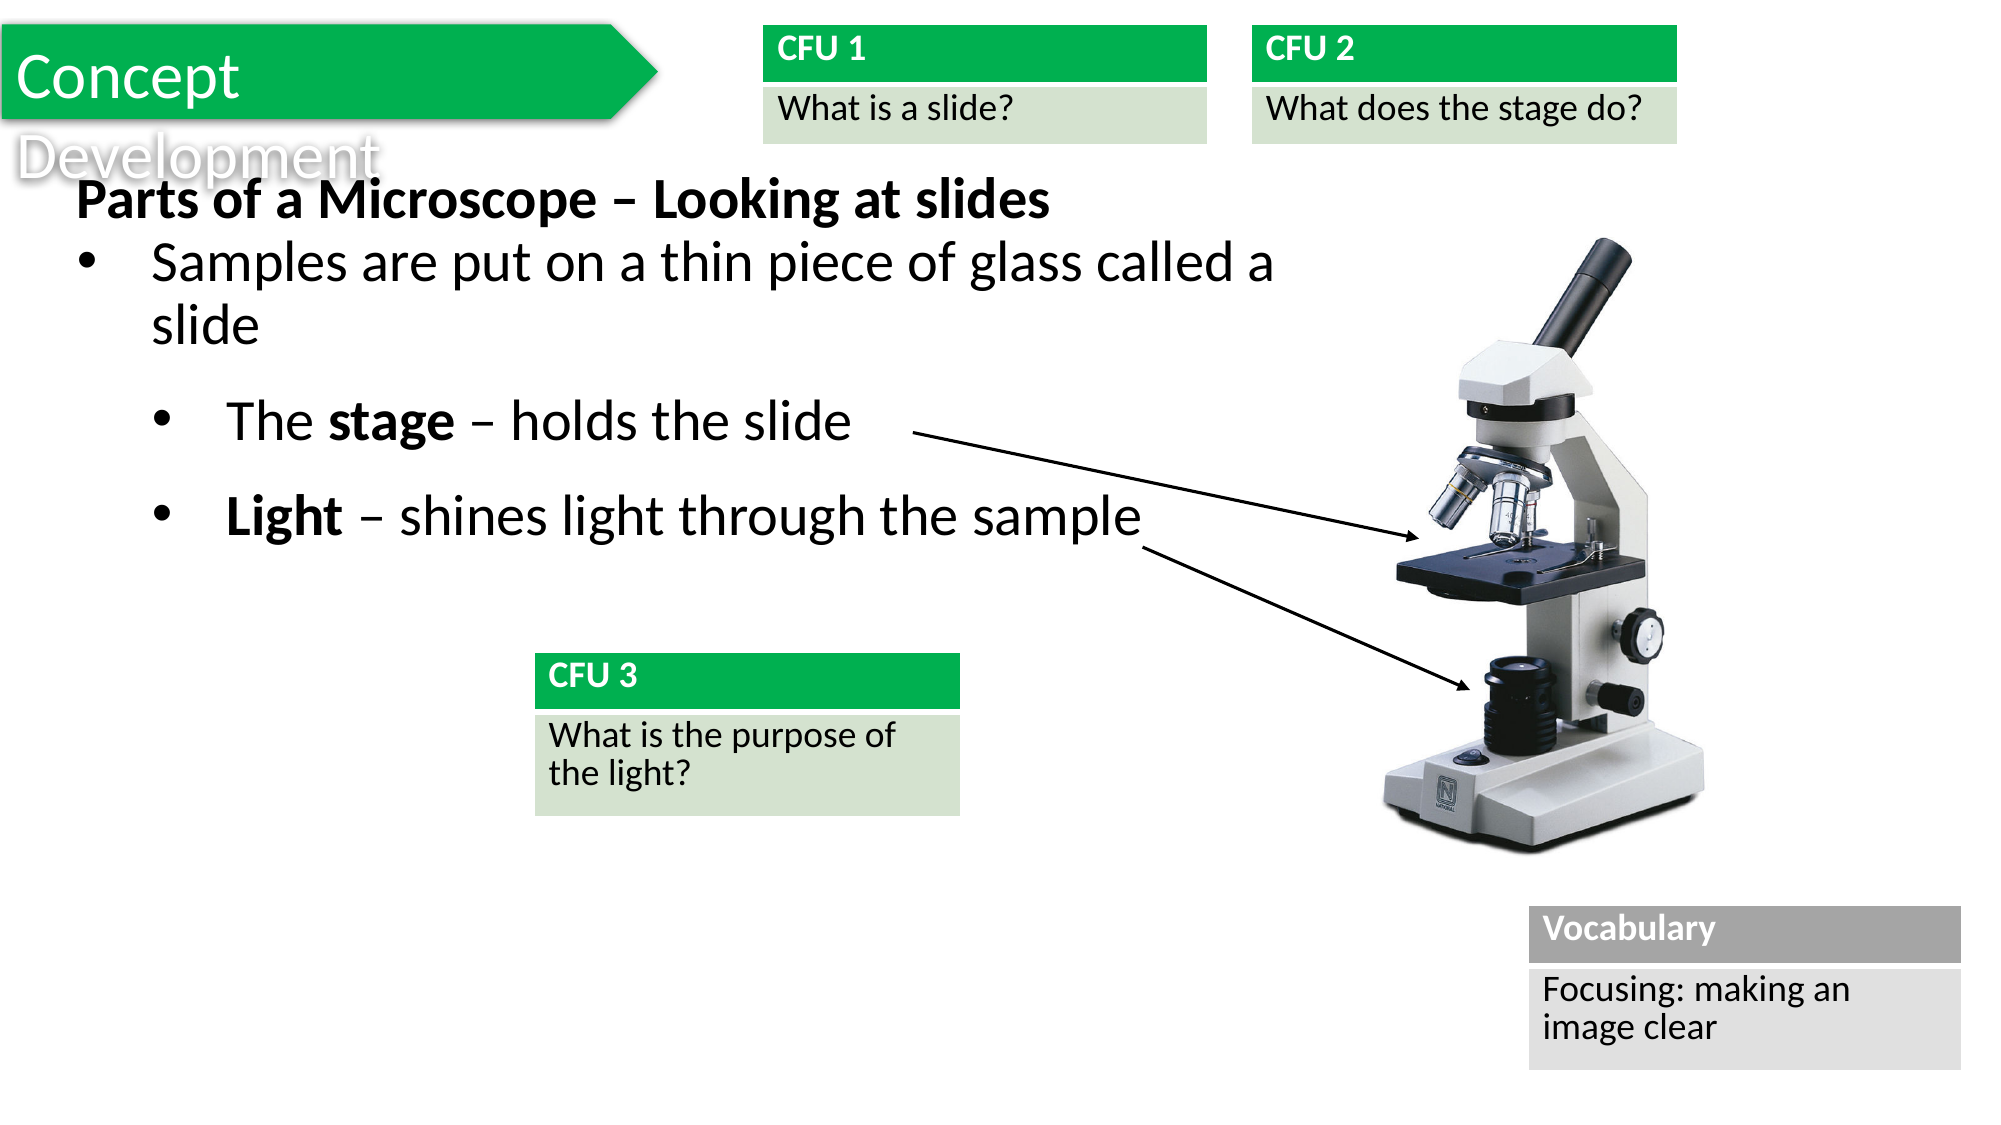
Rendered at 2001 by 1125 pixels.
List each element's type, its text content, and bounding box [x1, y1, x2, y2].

text_box Concept Development [1, 24, 658, 119]
table_cell What is the purpose of the light? [535, 715, 960, 816]
table_cell What does the stage do? [1252, 87, 1677, 144]
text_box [1142, 547, 1470, 690]
table_header Vocabulary [1529, 906, 1961, 963]
table_cell Focusing: making an image clear [1529, 969, 1961, 1070]
table_cell What is a slide? [763, 87, 1207, 144]
table_header CFU 2 [1252, 25, 1677, 82]
table_header CFU 3 [535, 653, 960, 709]
picture [1366, 237, 1745, 858]
table_header CFU 1 [763, 25, 1207, 82]
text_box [912, 432, 1420, 539]
text_box Parts of a Microscope – Looking at slides Samples are put on a thin piece of glass called a slide The stage – holds the slide Light – shines light through the sample [61, 161, 1367, 769]
